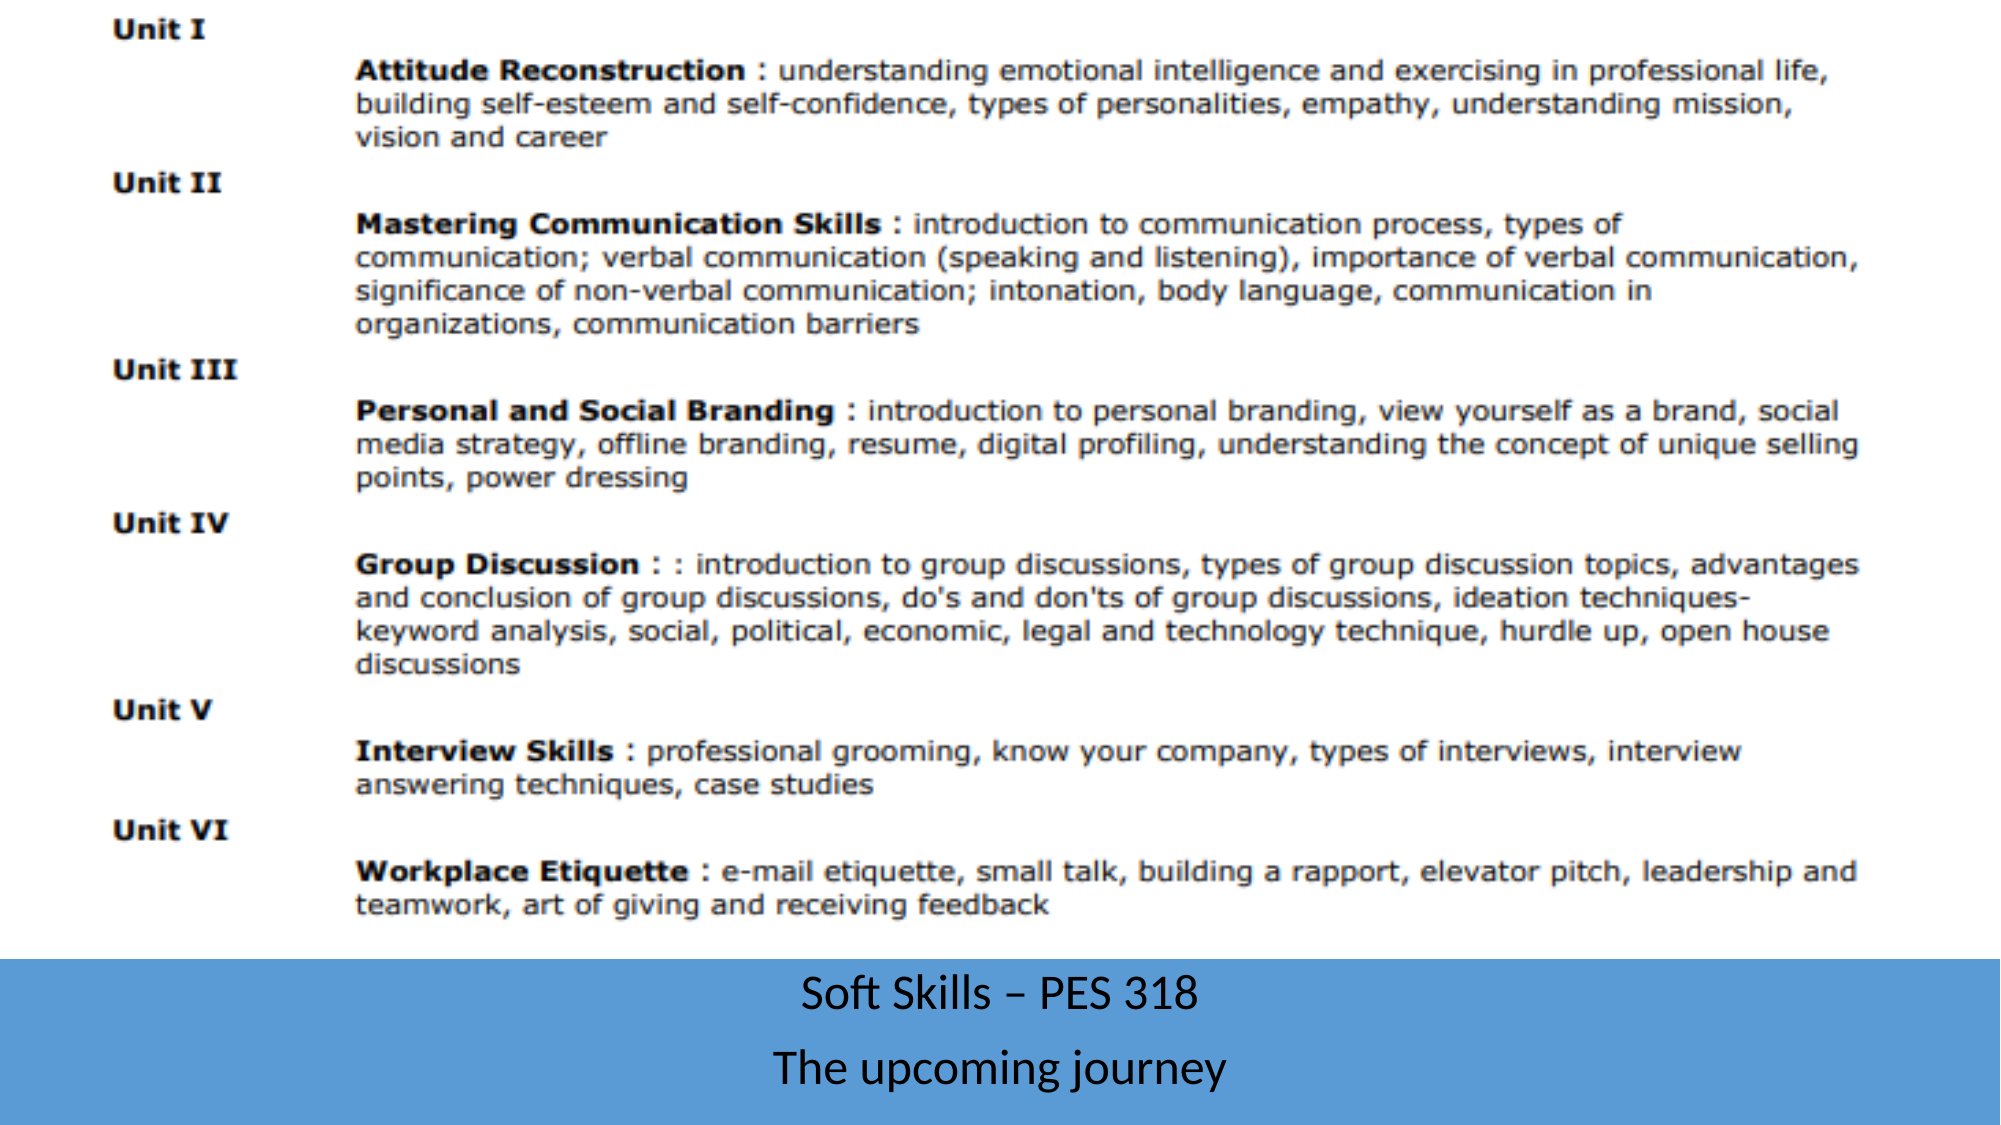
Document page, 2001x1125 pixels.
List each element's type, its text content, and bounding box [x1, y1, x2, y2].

subtitle Soft Skills – PES 318 The upcoming journey [0, 959, 2000, 1125]
picture [0, 0, 2000, 956]
